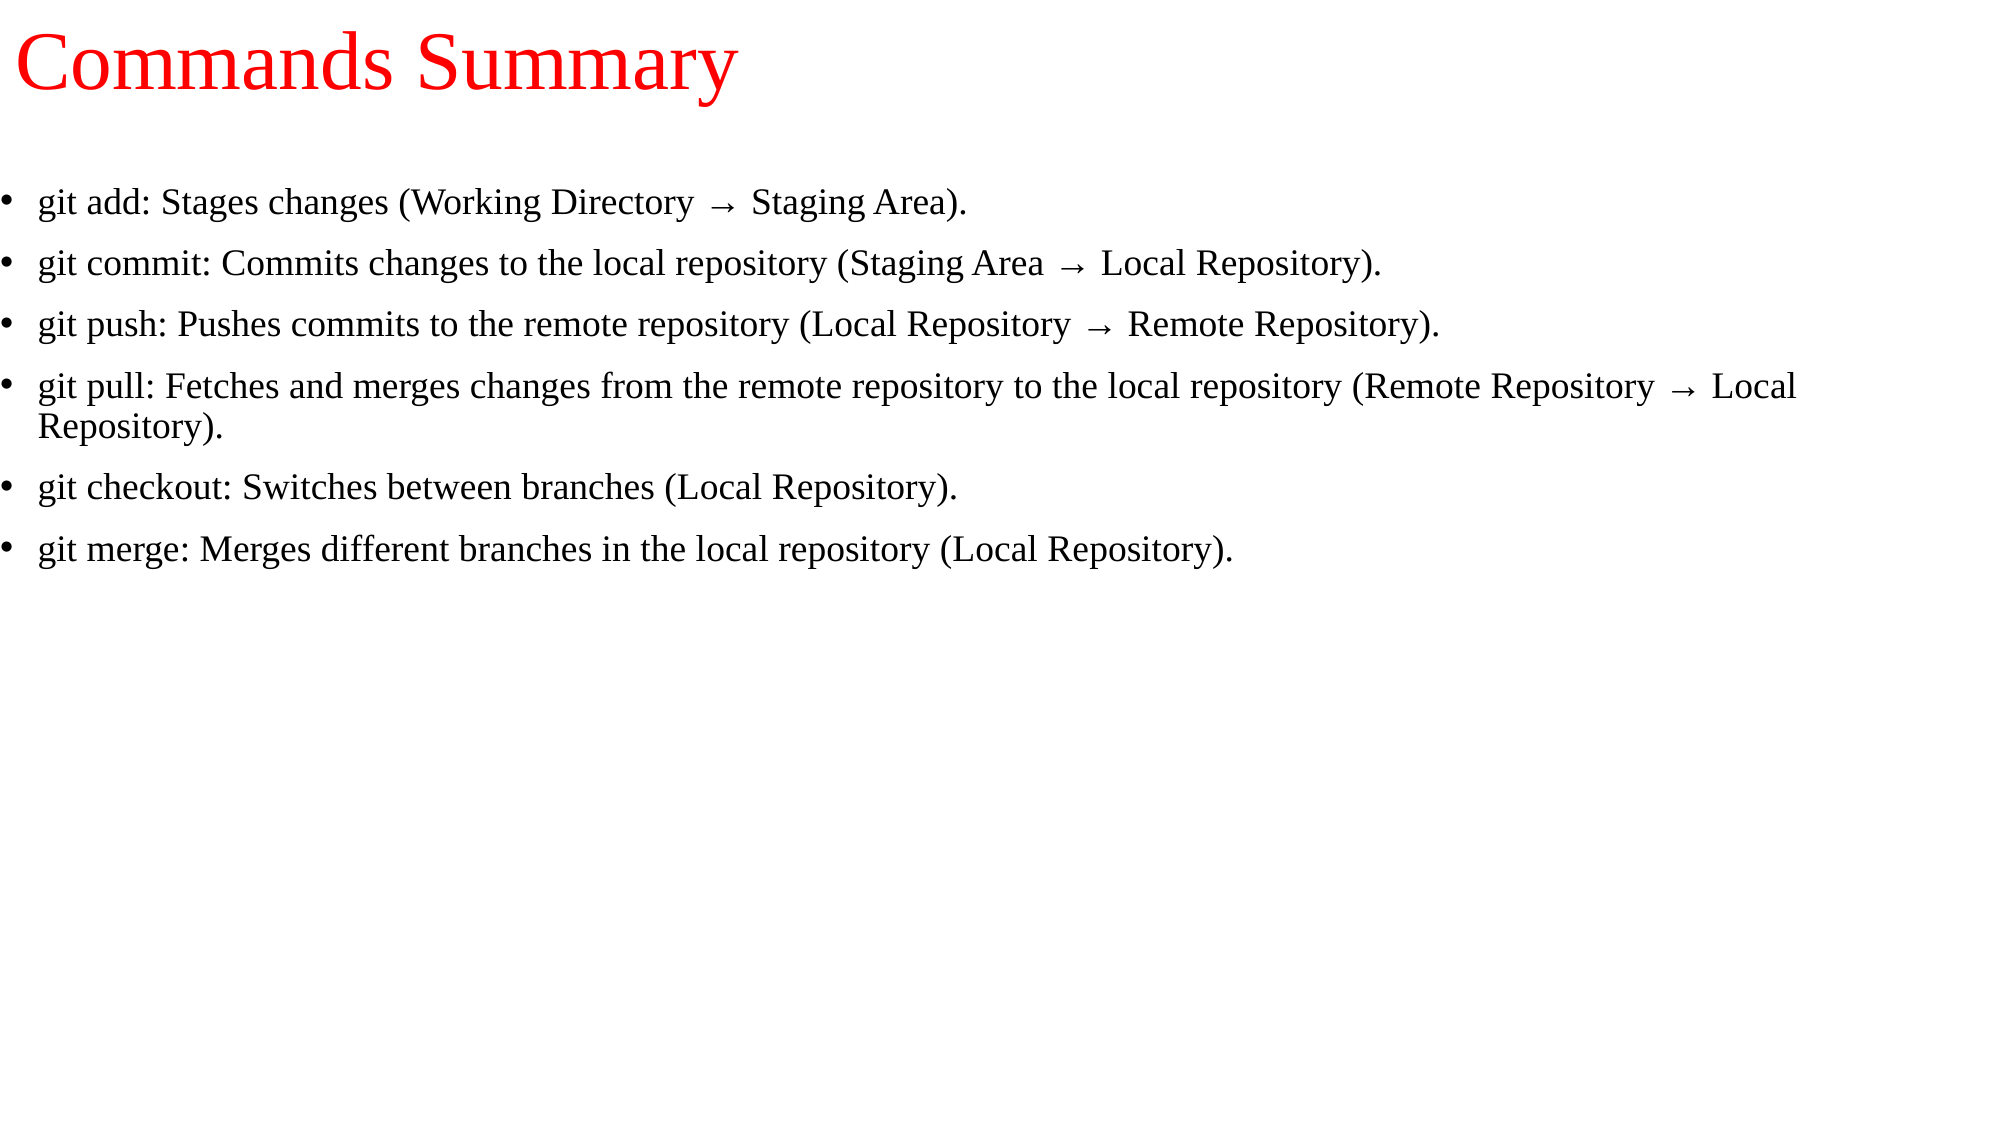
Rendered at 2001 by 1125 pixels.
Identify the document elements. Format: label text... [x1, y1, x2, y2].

title Commands Summary [0, 0, 1725, 126]
list git add: Stages changes (Working Directory → Staging Area). git commit: Commits changes to the local repository (Staging Area → Local Repository). git push: Pushes commits to the remote repository (Local Repository → Remote Repository). git pull: Fetches and merges changes from the remote repository to the local repository (Remote Repository → Local Repository). git checkout: Switches between branches (Local Repository). git merge: Merges different branches in the local repository (Local Repository). [0, 174, 1965, 1072]
